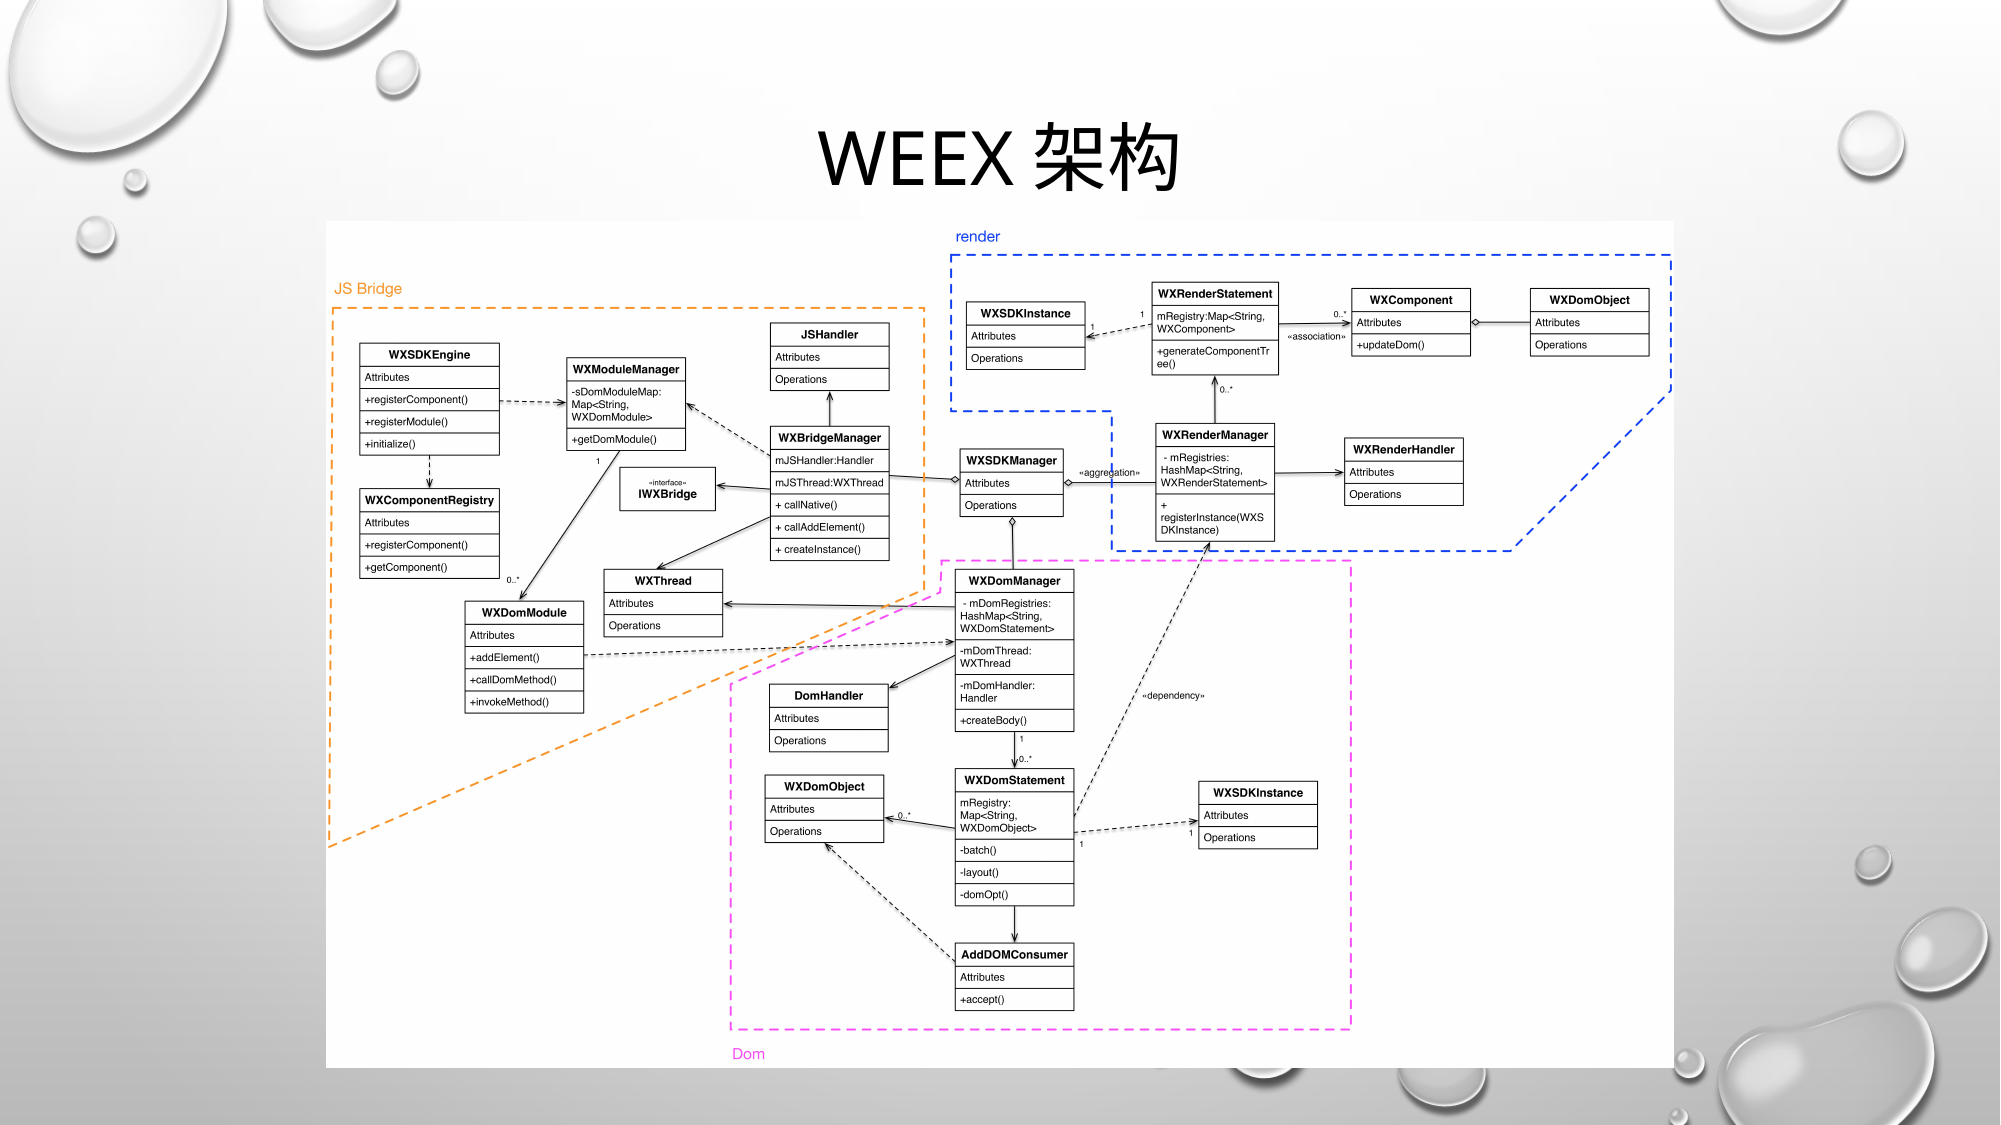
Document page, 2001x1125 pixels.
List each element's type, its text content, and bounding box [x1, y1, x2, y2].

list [325, 221, 1674, 1068]
picture [0, 0, 2000, 1125]
title Weex架构 [149, 101, 1851, 222]
